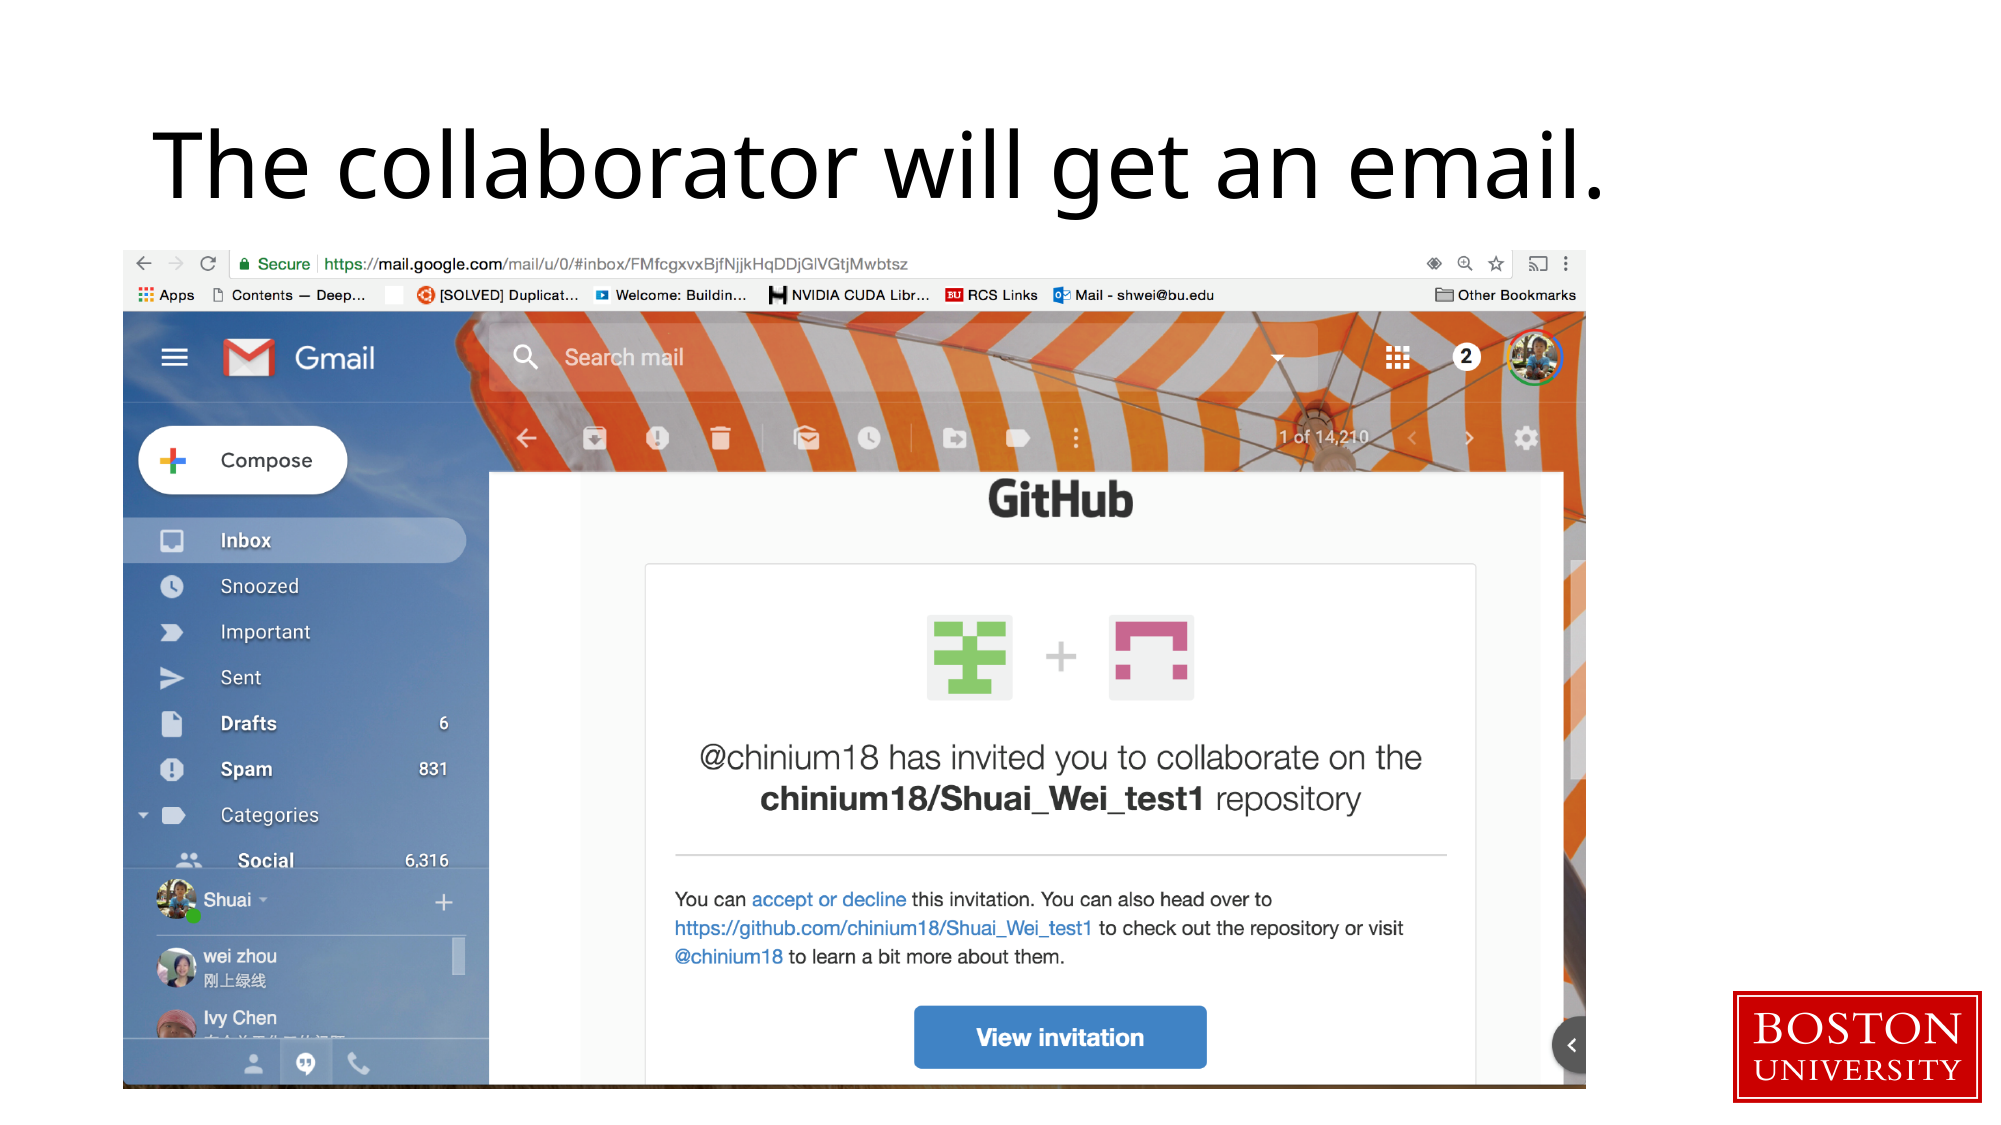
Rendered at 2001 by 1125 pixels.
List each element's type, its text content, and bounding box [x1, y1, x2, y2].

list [119, 250, 1590, 1089]
title The collaborator will get an email. [137, 59, 1863, 278]
picture [1733, 991, 1982, 1103]
